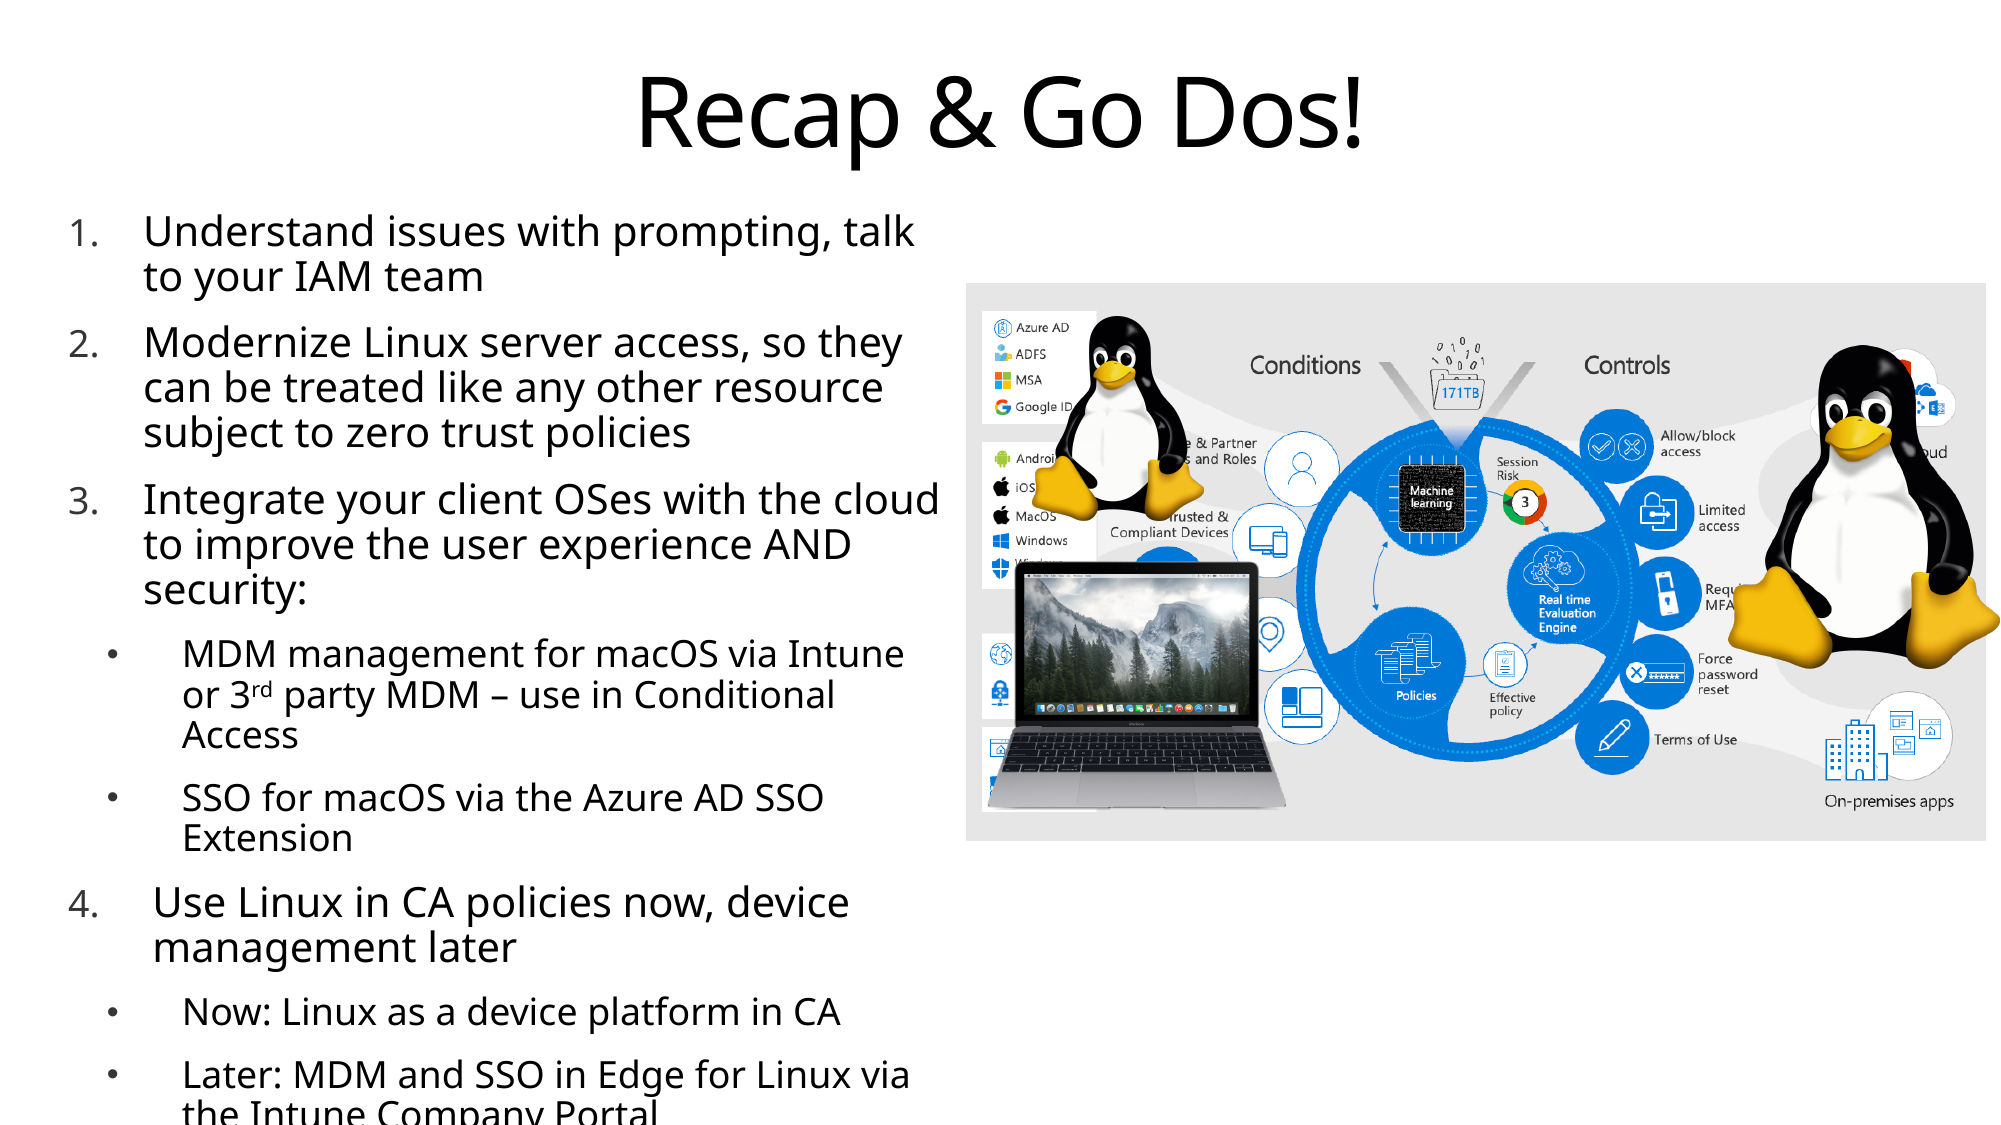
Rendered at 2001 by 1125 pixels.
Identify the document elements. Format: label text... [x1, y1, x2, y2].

list Understand issues with prompting, talk to your IAM team Modernize Linux server access, so they can be treated like any other resource subject to zero trust policies Integrate your client OSes with the cloud to improve the user experience AND security: MDM management for macOS via Intune or 3rd party MDM – use in Conditional Access SSO for macOS via the Azure AD SSO Extension Use Linux in CA policies now, device management later Now: Linux as a device platform in CA Later: MDM and SSO in Edge for Linux via the Intune Company Portal [44, 196, 967, 1078]
picture [965, 283, 2000, 863]
title Recap & Go Dos! [44, 47, 1957, 196]
